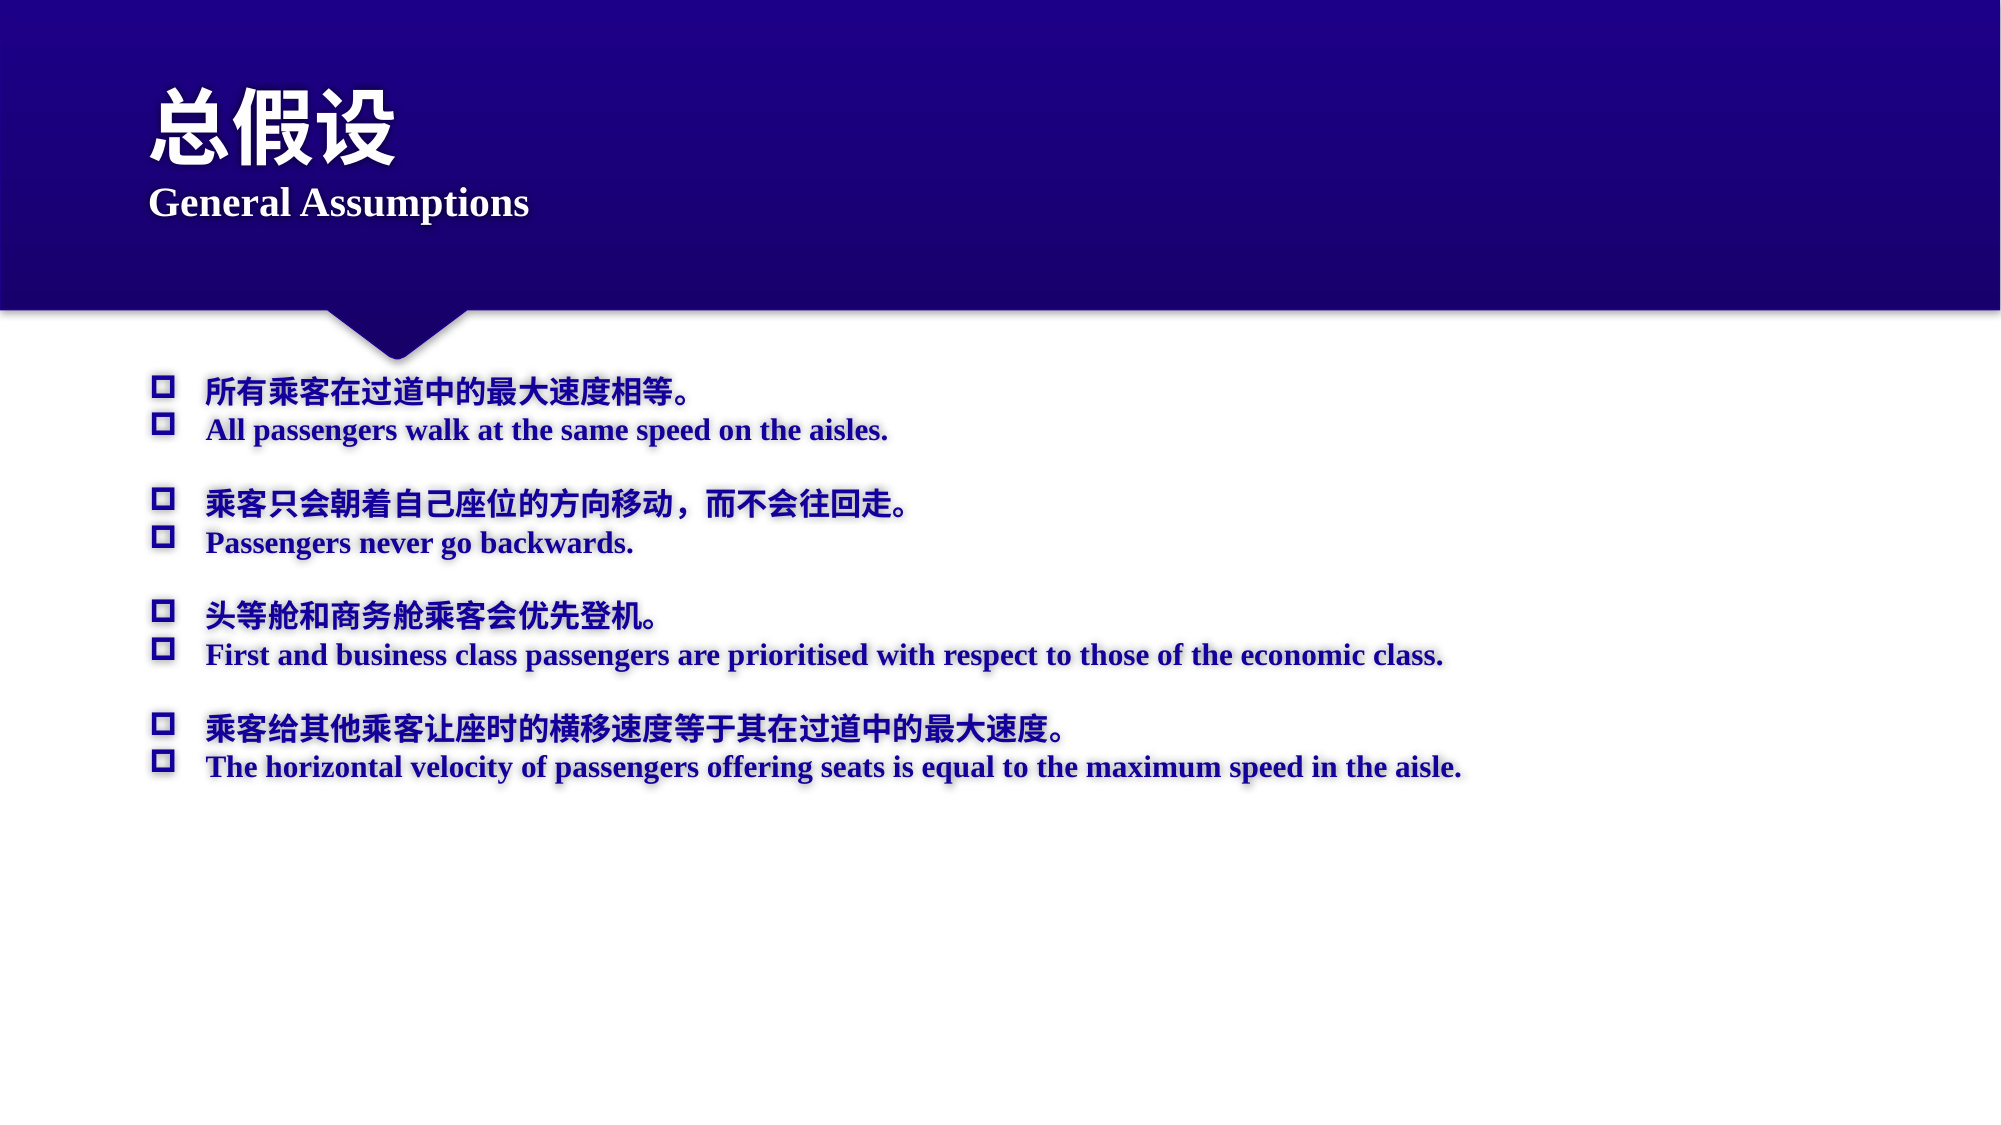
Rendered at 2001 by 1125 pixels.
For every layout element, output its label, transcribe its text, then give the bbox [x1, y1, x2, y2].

title 总假设 General Assumptions [132, 73, 1868, 233]
list 所有乘客在过道中的最大速度相等。 All passengers walk at the same speed on the aisles. 乘客只会朝着自己座位的方向移动，而不会往回走。 Passengers never go backwards. 头等舱和商务舱乘客会优先登机。 First and business class passengers are prioritised with respect to those of the economic class. 乘客给其他乘客让座时的横移速度等于其在过道中的最大速度。 The horizontal velocity of passengers offering seats is equal to the maximum speed in the aisle. [134, 364, 1866, 962]
